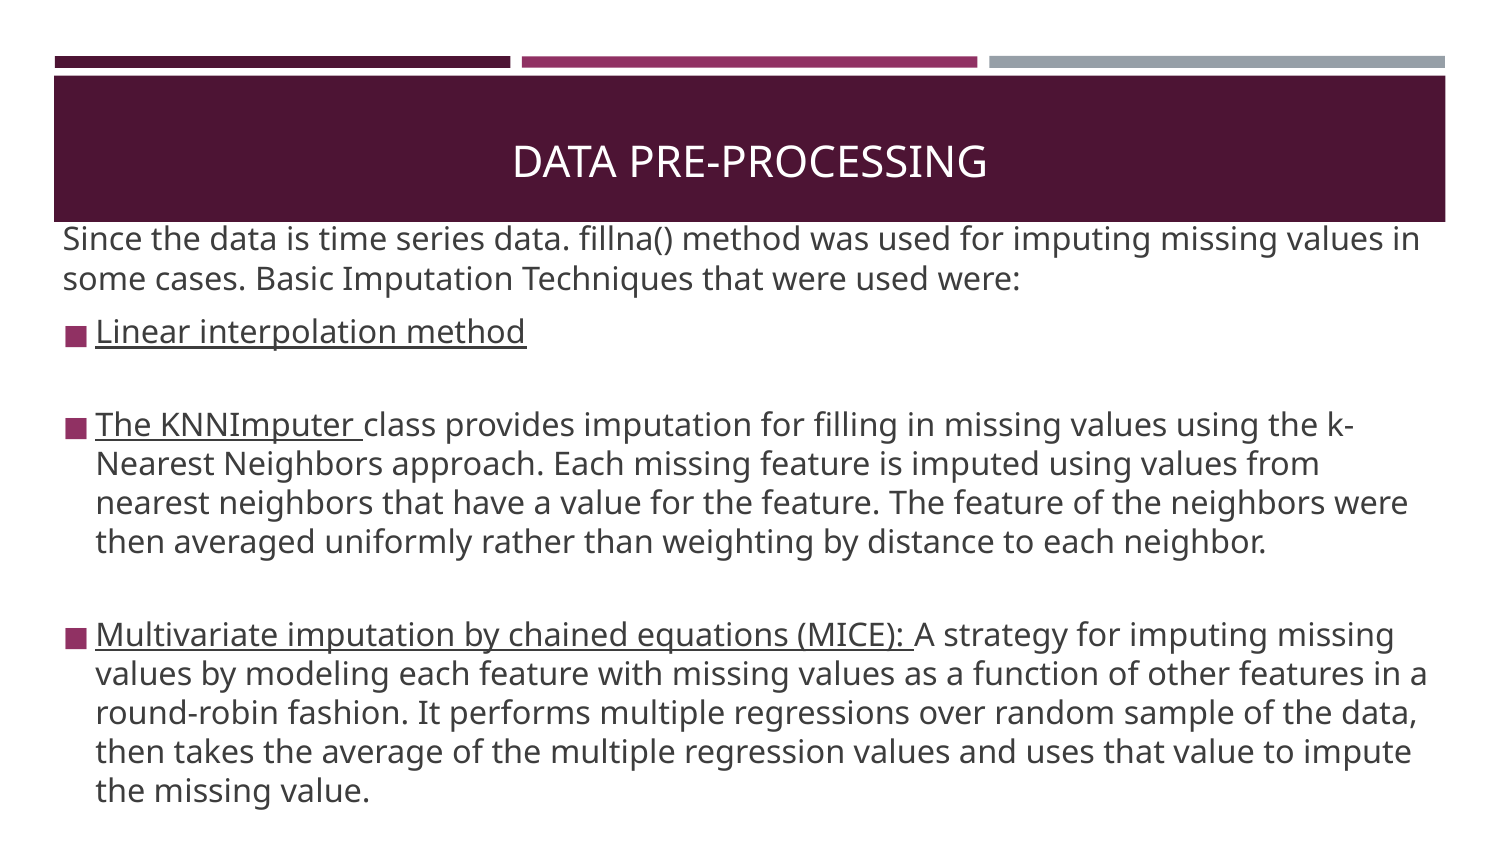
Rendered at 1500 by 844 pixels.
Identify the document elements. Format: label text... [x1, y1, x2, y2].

list Since the data is time series data. fillna() method was used for imputing missing values in some cases. Basic Imputation Techniques that were used were: Linear interpolation method The KNNImputer class provides imputation for filling in missing values using the k-Nearest Neighbors approach. Each missing feature is imputed using values from nearest neighbors that have a value for the feature. The feature of the neighbors were then averaged uniformly rather than weighting by distance to each neighbor. Multivariate imputation by chained equations (MICE): A strategy for imputing missing values by modeling each feature with missing values as a function of other features in a round-robin fashion. It performs multiple regressions over random sample of the data, then takes the average of the multiple regression values and uses that value to impute the missing value. [51, 212, 1449, 816]
title DATA PRE-PROCESSING [103, 28, 1397, 192]
